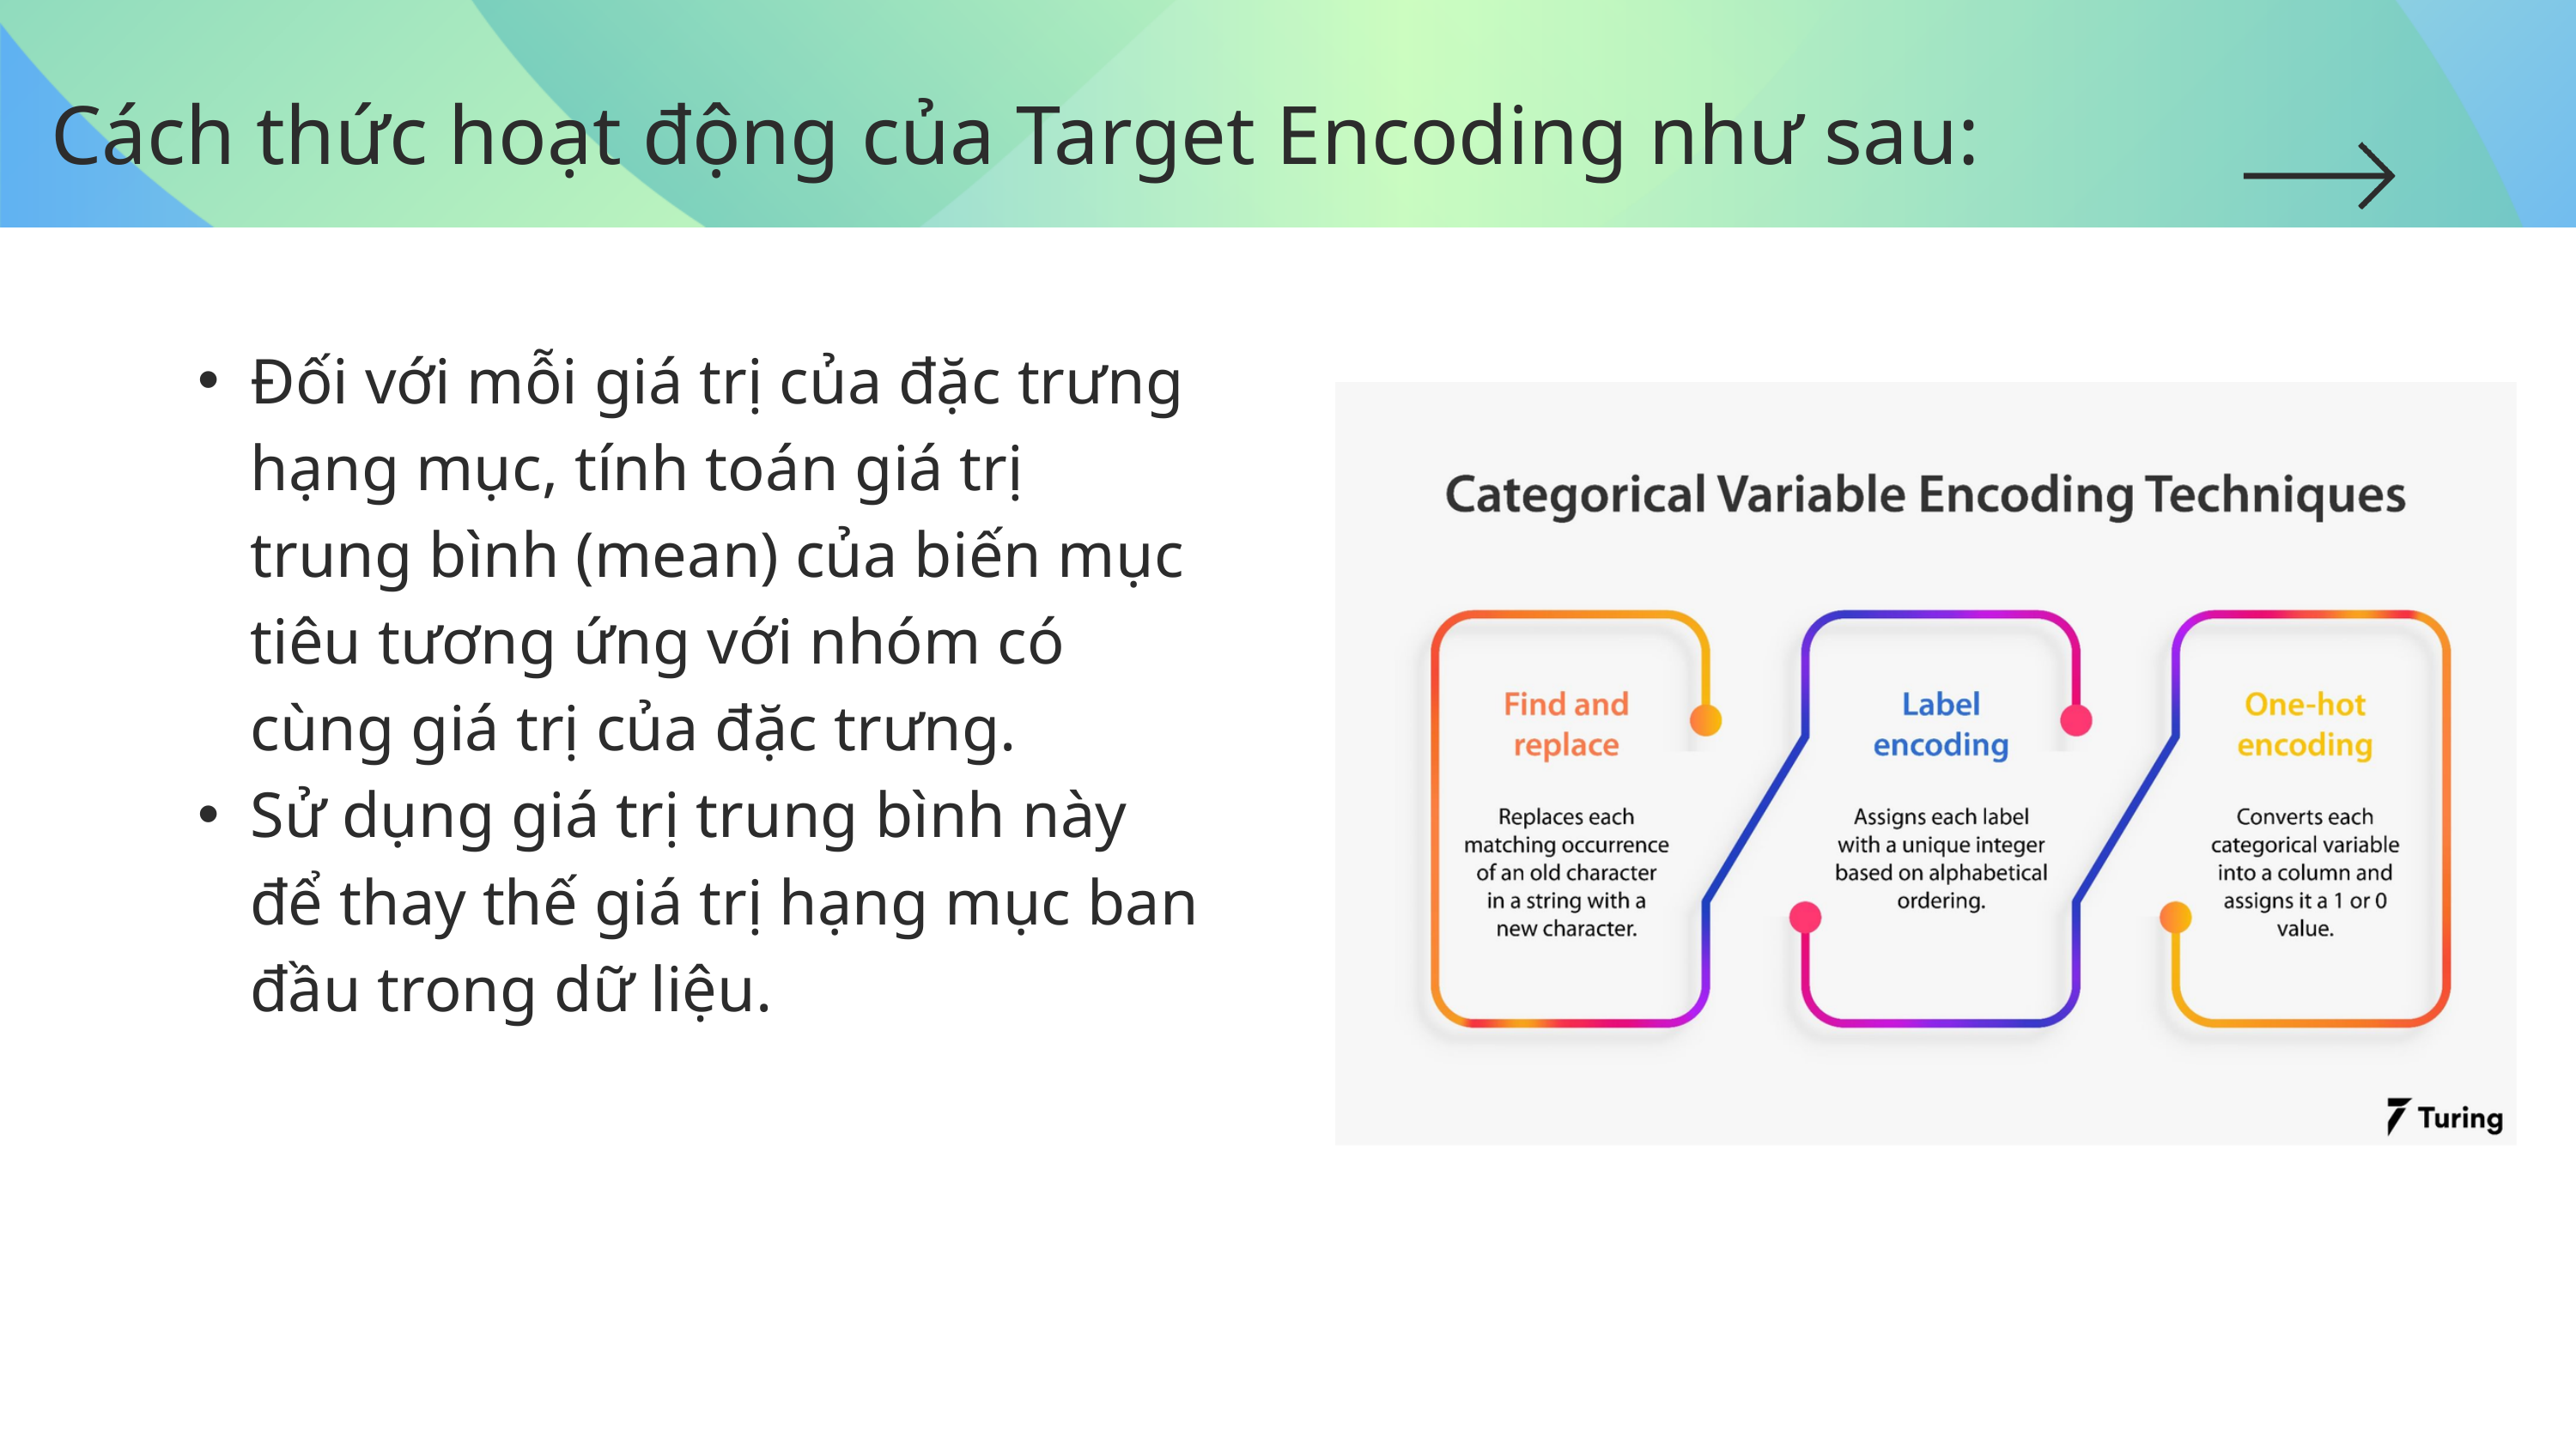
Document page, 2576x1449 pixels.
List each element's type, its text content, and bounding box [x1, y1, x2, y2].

text_box Đối với mỗi giá trị của đặc trưng hạng mục, tính toán giá trị trung bình (mean) của biến mục tiêu tương ứng với nhóm có cùng giá trị của đặc trưng. Sử dụng giá trị trung bình này để thay thế giá trị hạng mục ban đầu trong dữ liệu. [144, 329, 1203, 1197]
text_box Cách thức hoạt động của Target Encoding như sau: [51, 83, 2075, 180]
text_box [0, 0, 2576, 227]
text_box [2243, 142, 2396, 209]
text_box [1335, 382, 2517, 1146]
